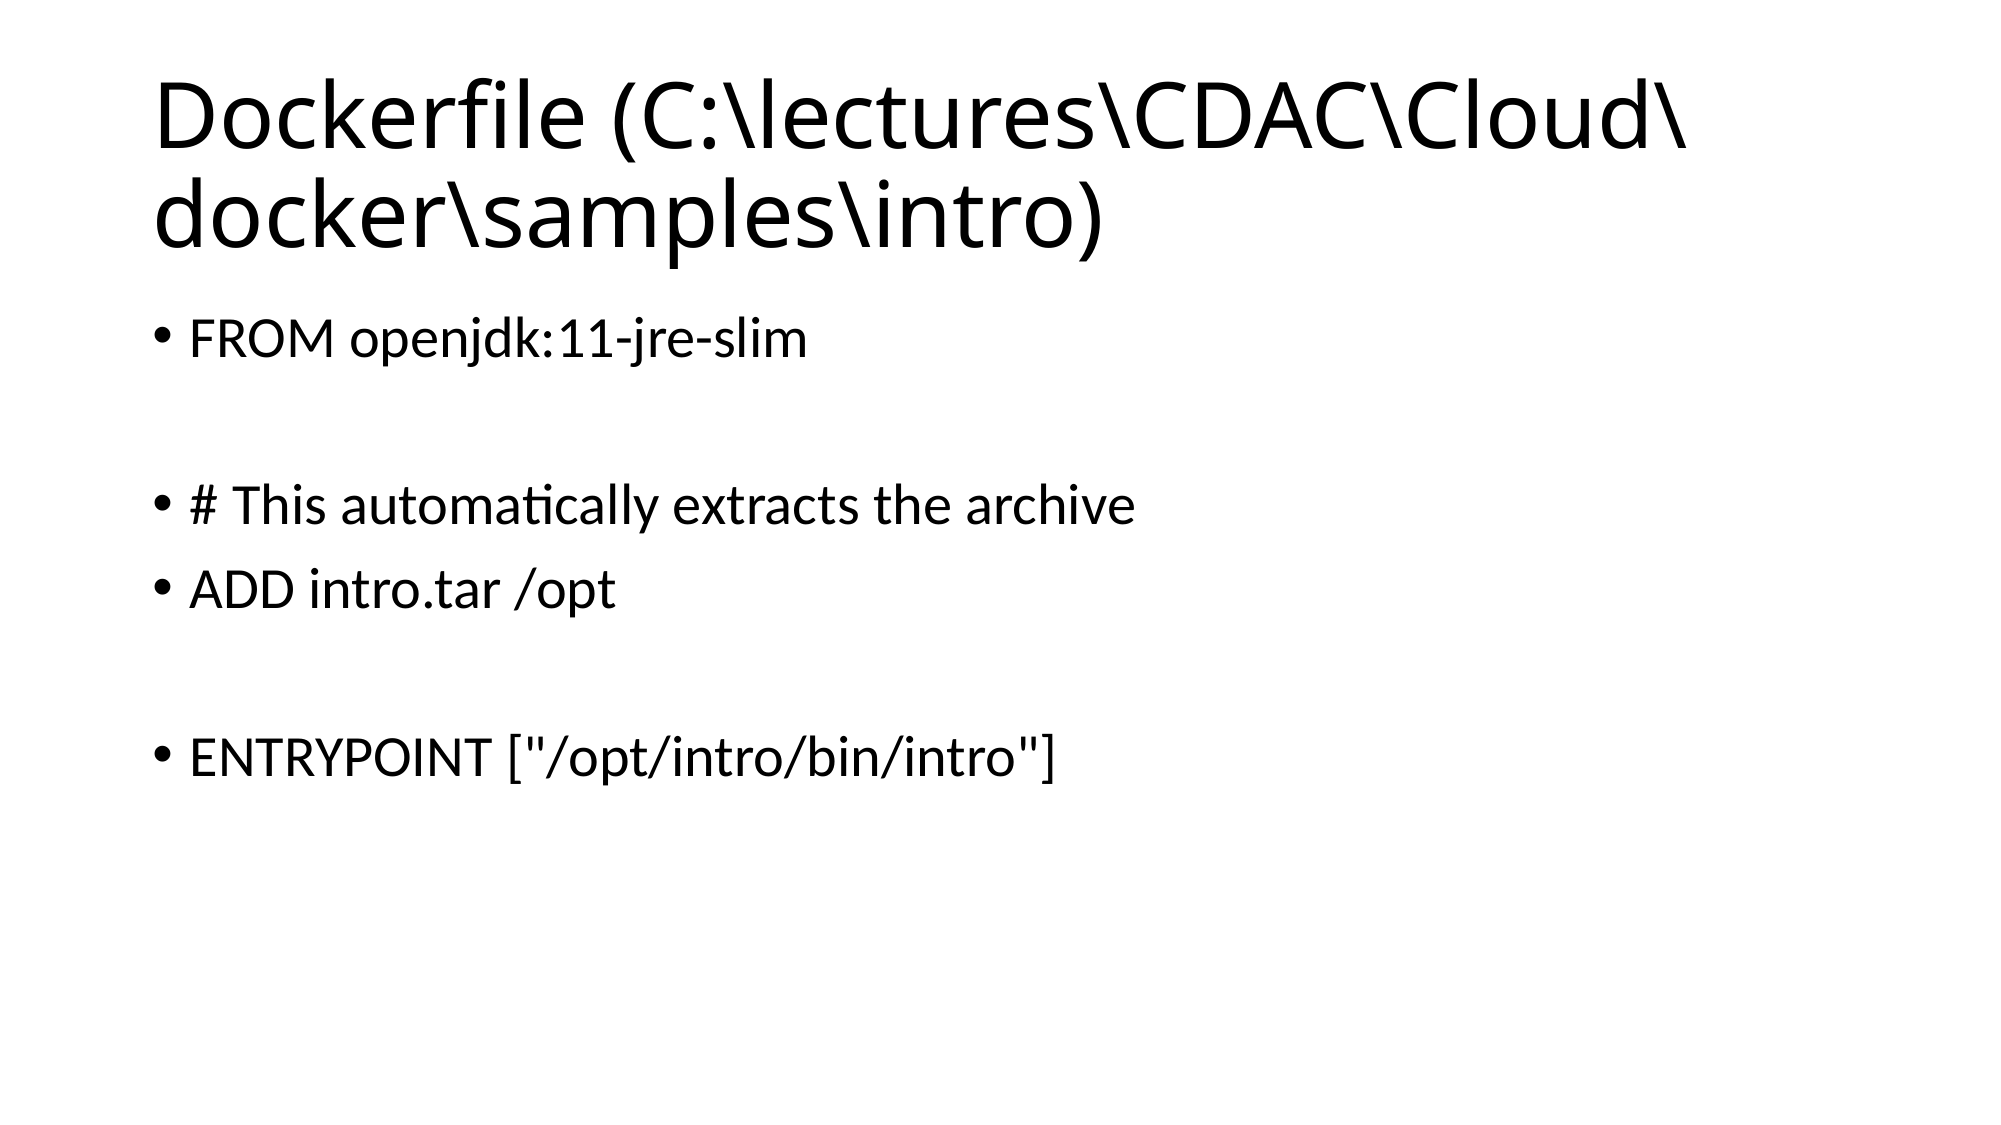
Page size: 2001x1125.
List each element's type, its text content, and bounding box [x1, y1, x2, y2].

list FROM openjdk:11-jre-slim # This automatically extracts the archive ADD intro.tar /opt ENTRYPOINT ["/opt/intro/bin/intro"] [137, 299, 1863, 1014]
title Dockerfile (C:\lectures\CDAC\Cloud\docker\samples\intro) [137, 59, 1863, 278]
